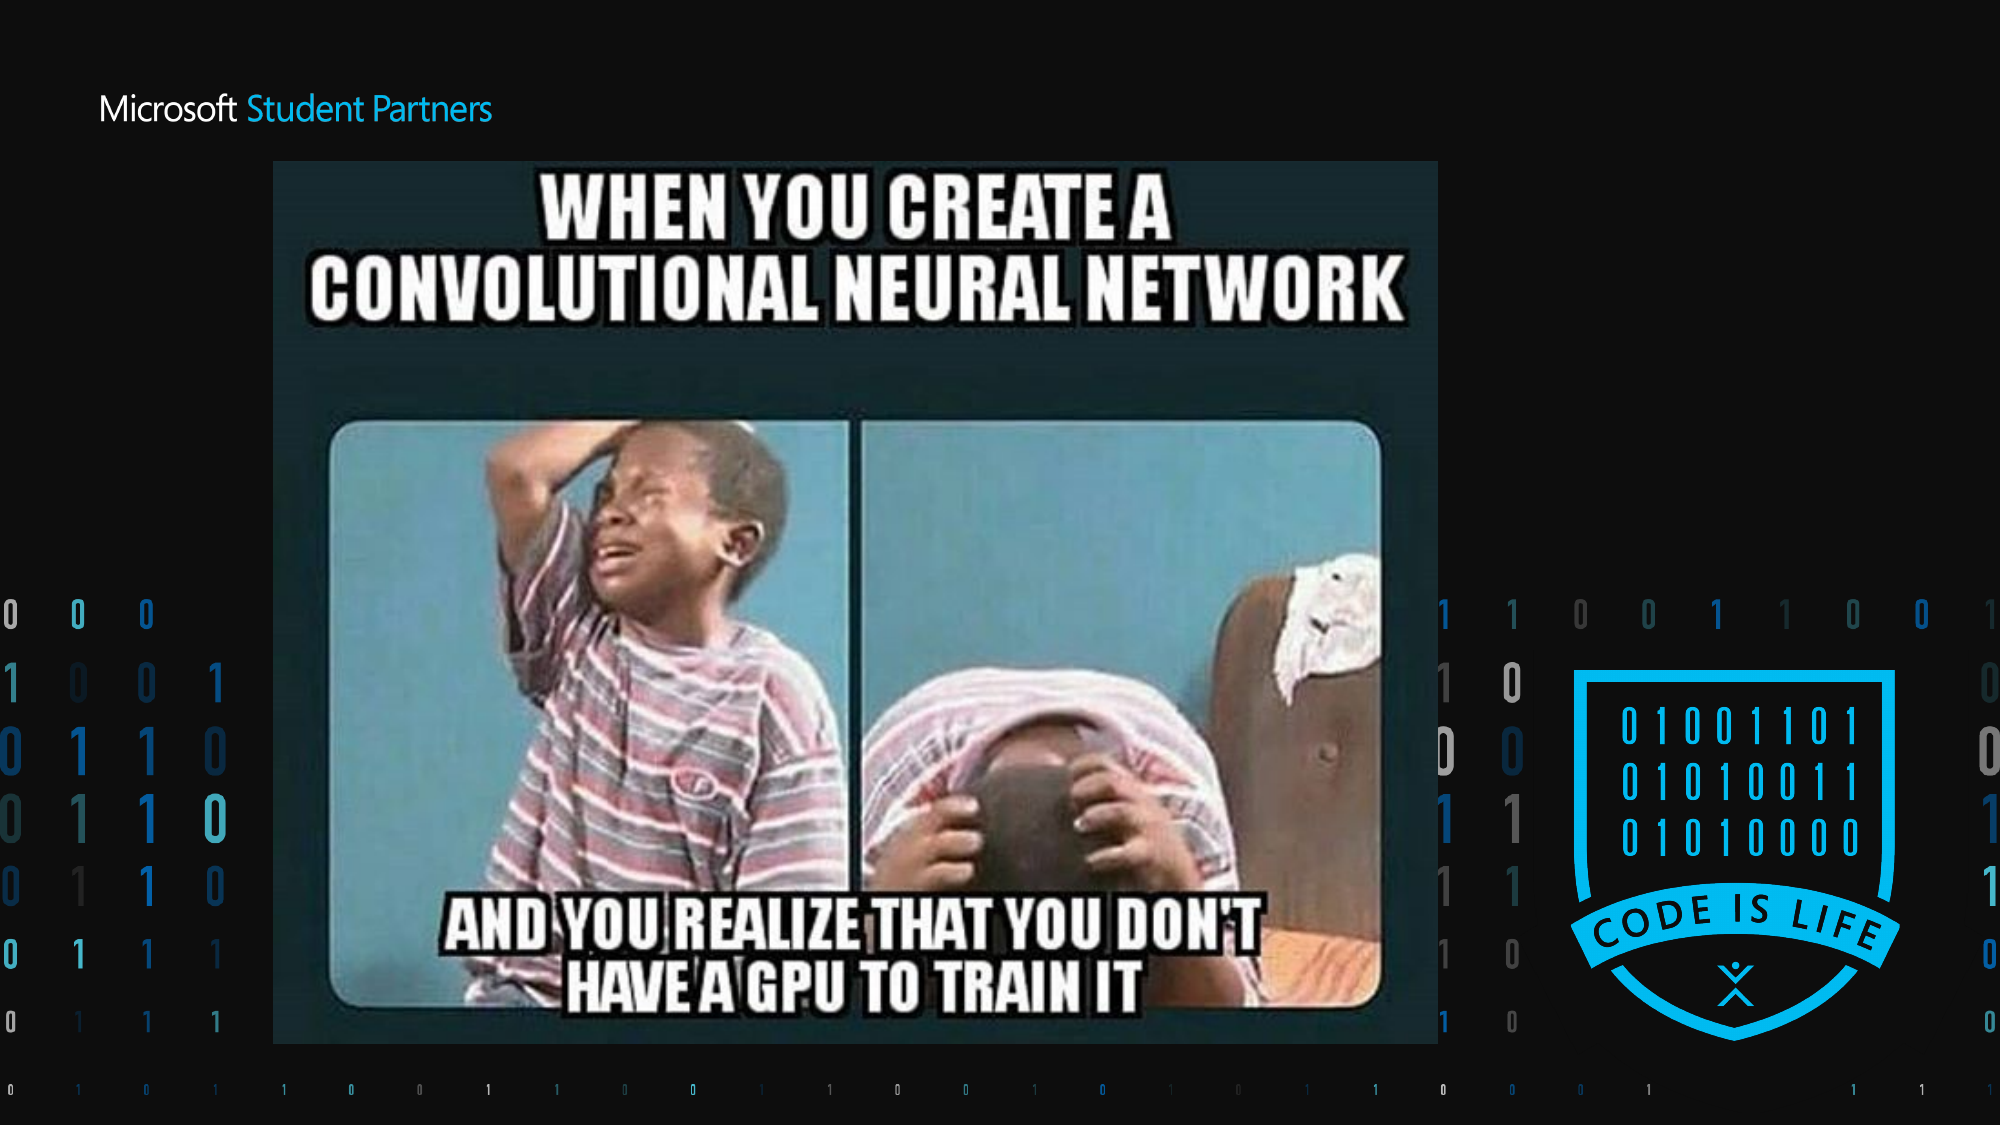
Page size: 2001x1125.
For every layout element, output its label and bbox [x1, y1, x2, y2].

picture [0, 161, 2000, 1095]
picture [95, 89, 496, 126]
